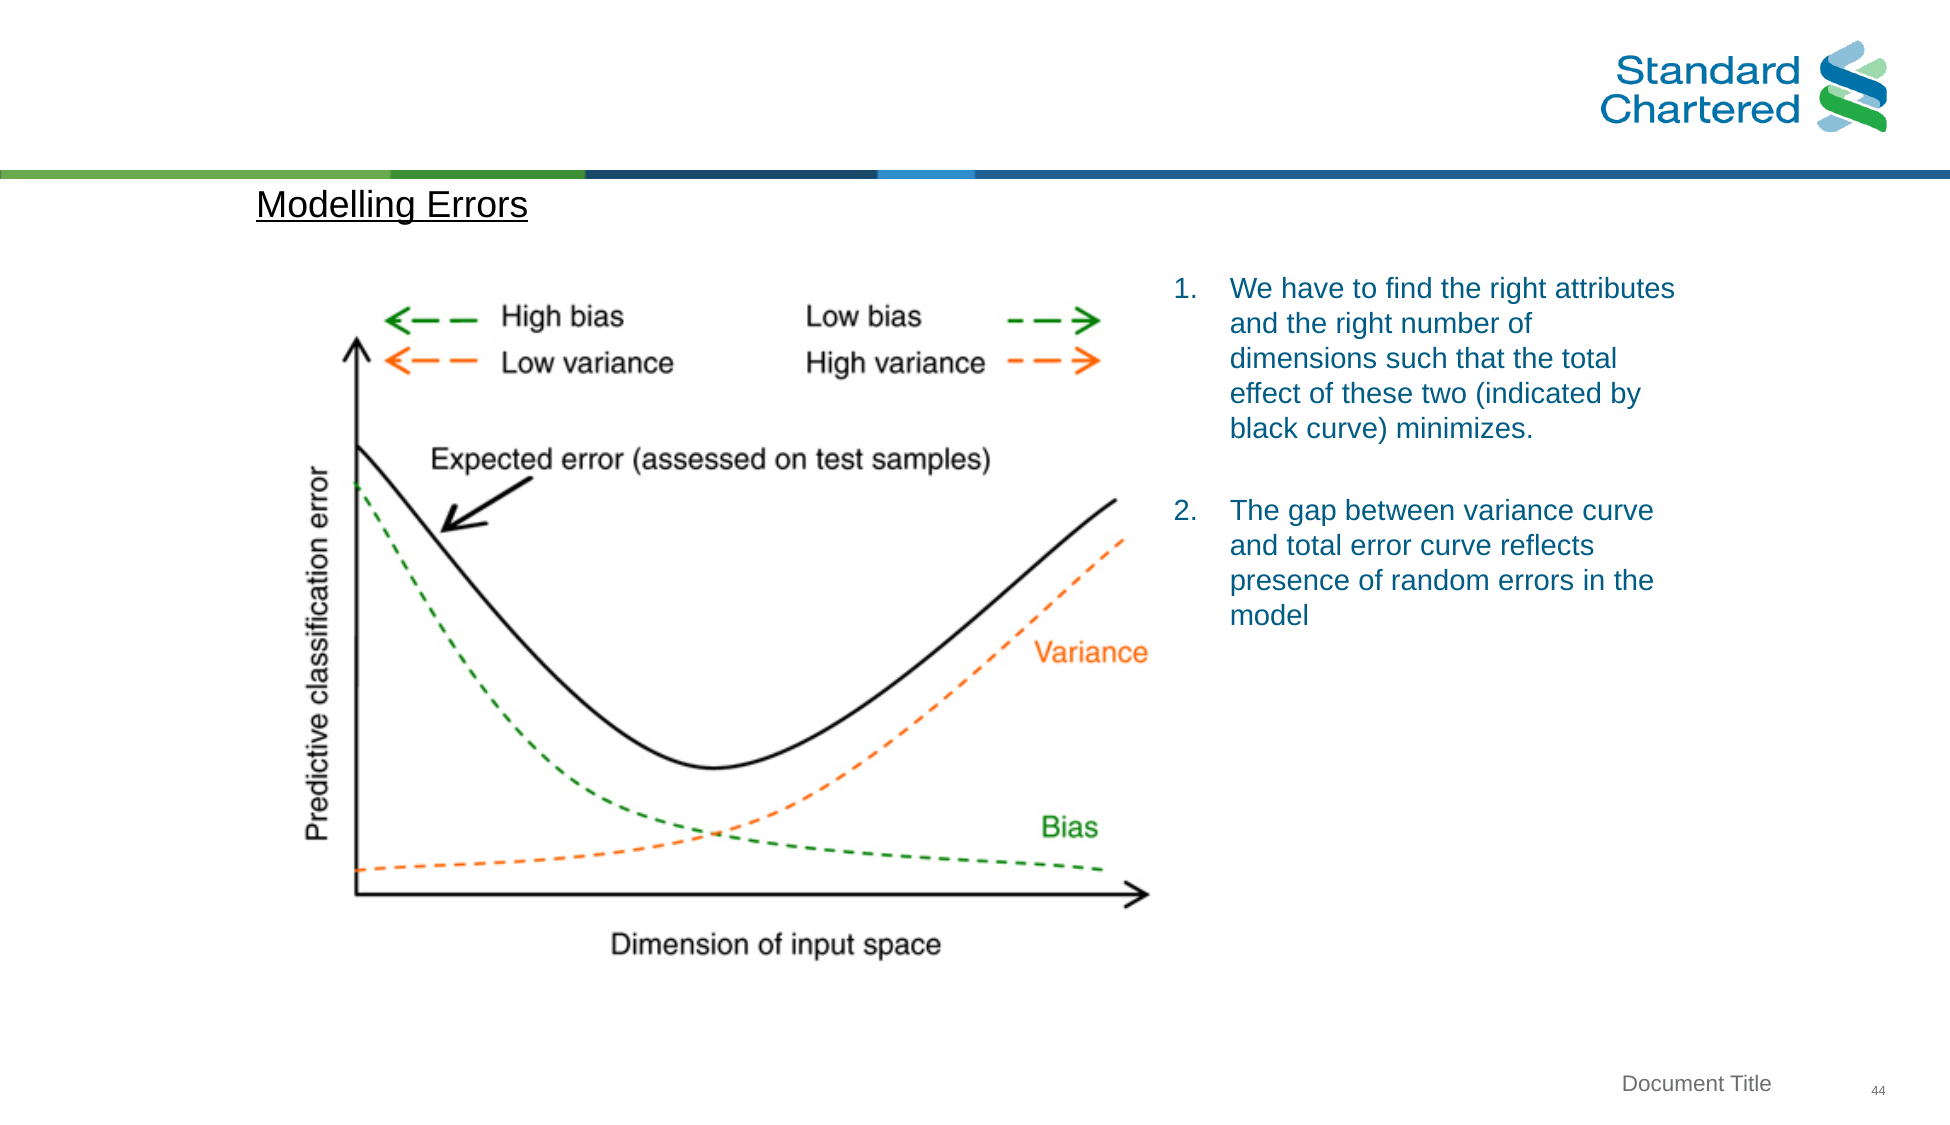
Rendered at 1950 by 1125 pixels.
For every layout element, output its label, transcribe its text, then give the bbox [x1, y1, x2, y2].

picture [1638, 170, 1950, 179]
picture [299, 299, 1152, 963]
title Modelling Errors [255, 157, 1638, 225]
picture [0, 170, 255, 179]
text_box We have to find the right attributes and the right number of dimensions such that the total effect of these two (indicated by black curve) minimizes. The gap between variance curve and total error curve reflects presence of random errors in the model [1149, 262, 1704, 680]
